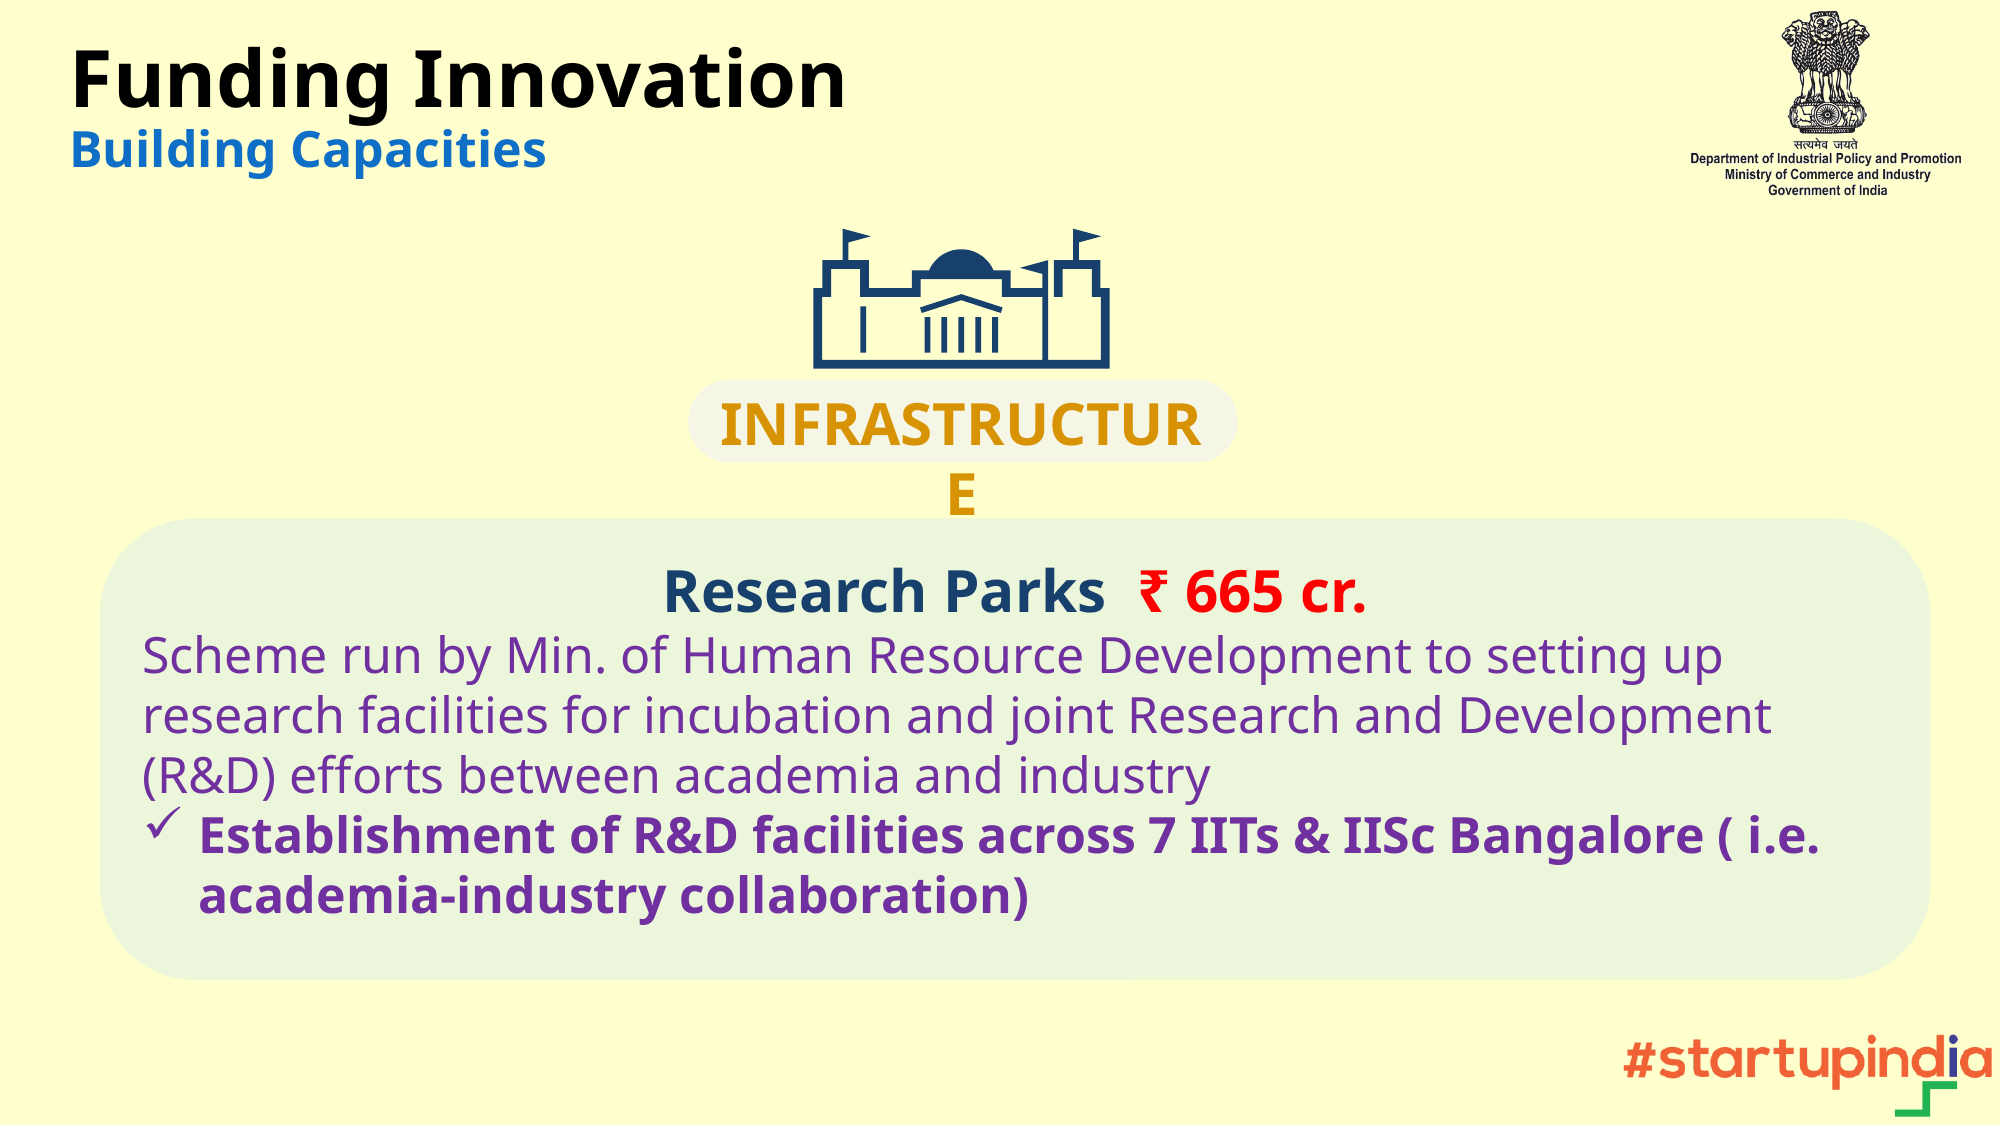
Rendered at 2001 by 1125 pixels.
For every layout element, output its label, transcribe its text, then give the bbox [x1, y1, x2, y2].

text_box [813, 228, 1110, 369]
text_box [1228, 393, 1239, 450]
text_box Funding Innovation Building Capacities [54, 0, 1948, 218]
picture [1623, 1034, 1992, 1117]
picture [1948, 11, 1990, 196]
text_box Research Parks ₹ 665 cr. Scheme run by Min. of Human Resource Development to setting up research facilities for incubation and joint Research and Development (R&D) efforts between academia and industry Establishment of R&D facilities across 7 IITs & IISc Bangalore ( i.e. academia-industry collaboration) [99, 517, 1932, 981]
text_box [687, 398, 694, 444]
text_box INFRASTRUCTURE [694, 379, 1228, 517]
